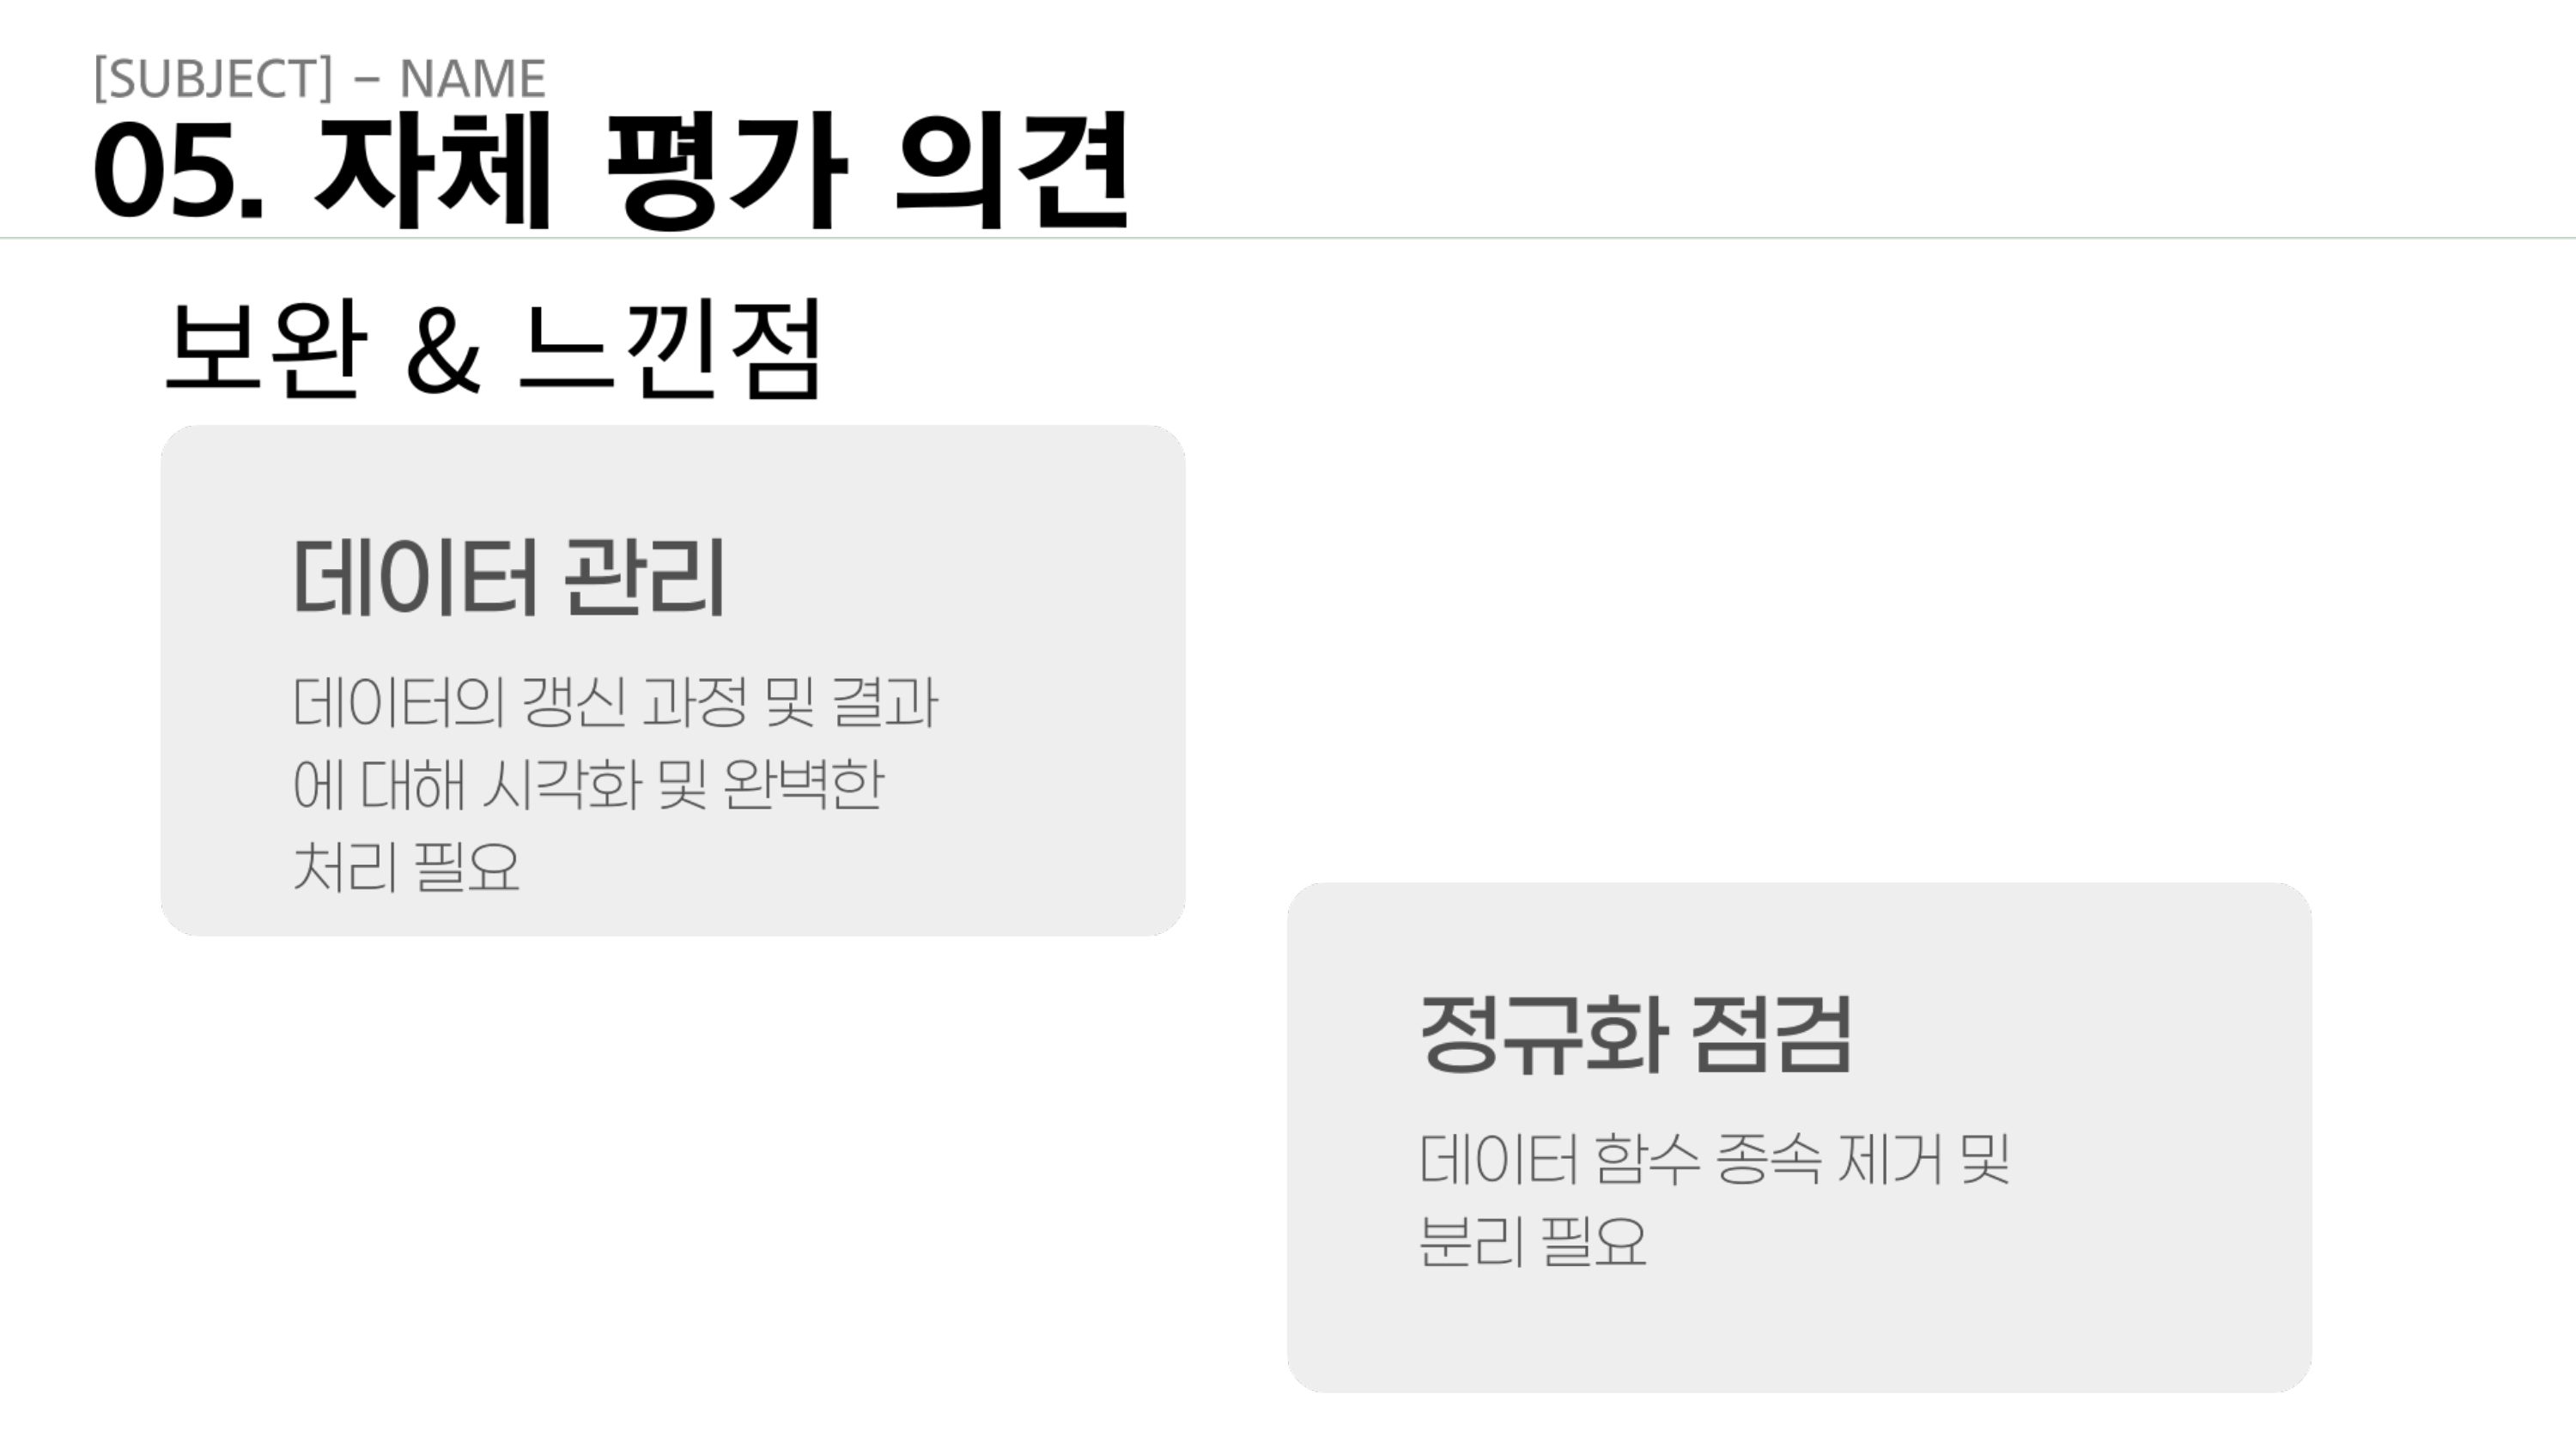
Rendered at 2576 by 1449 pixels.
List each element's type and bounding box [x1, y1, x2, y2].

picture [71, 240, 1200, 452]
text_box [1287, 882, 2312, 1393]
text_box [161, 425, 1186, 937]
text_box [0, 237, 2576, 240]
picture [71, 34, 1200, 237]
